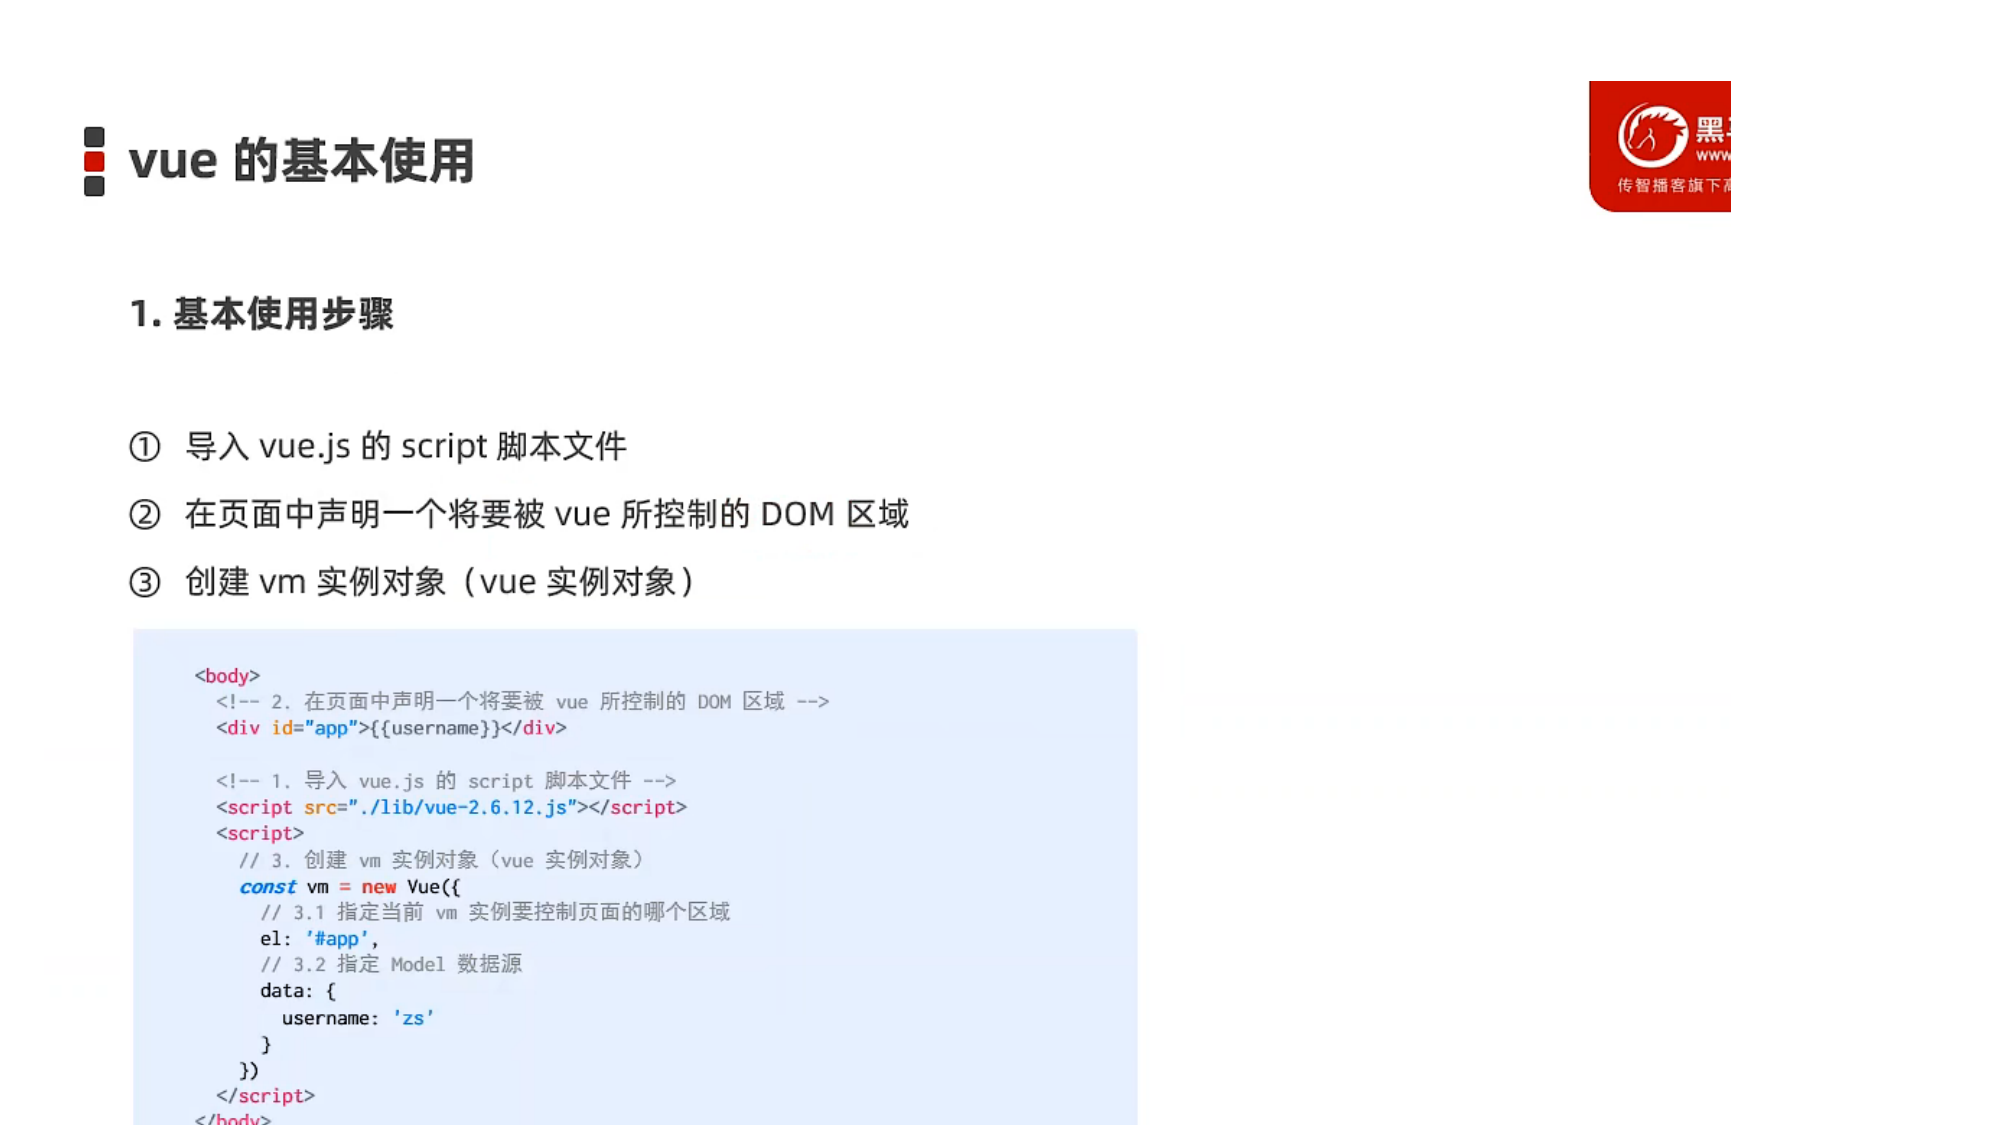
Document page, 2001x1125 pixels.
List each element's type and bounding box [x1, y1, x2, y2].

picture [44, 81, 1731, 1125]
